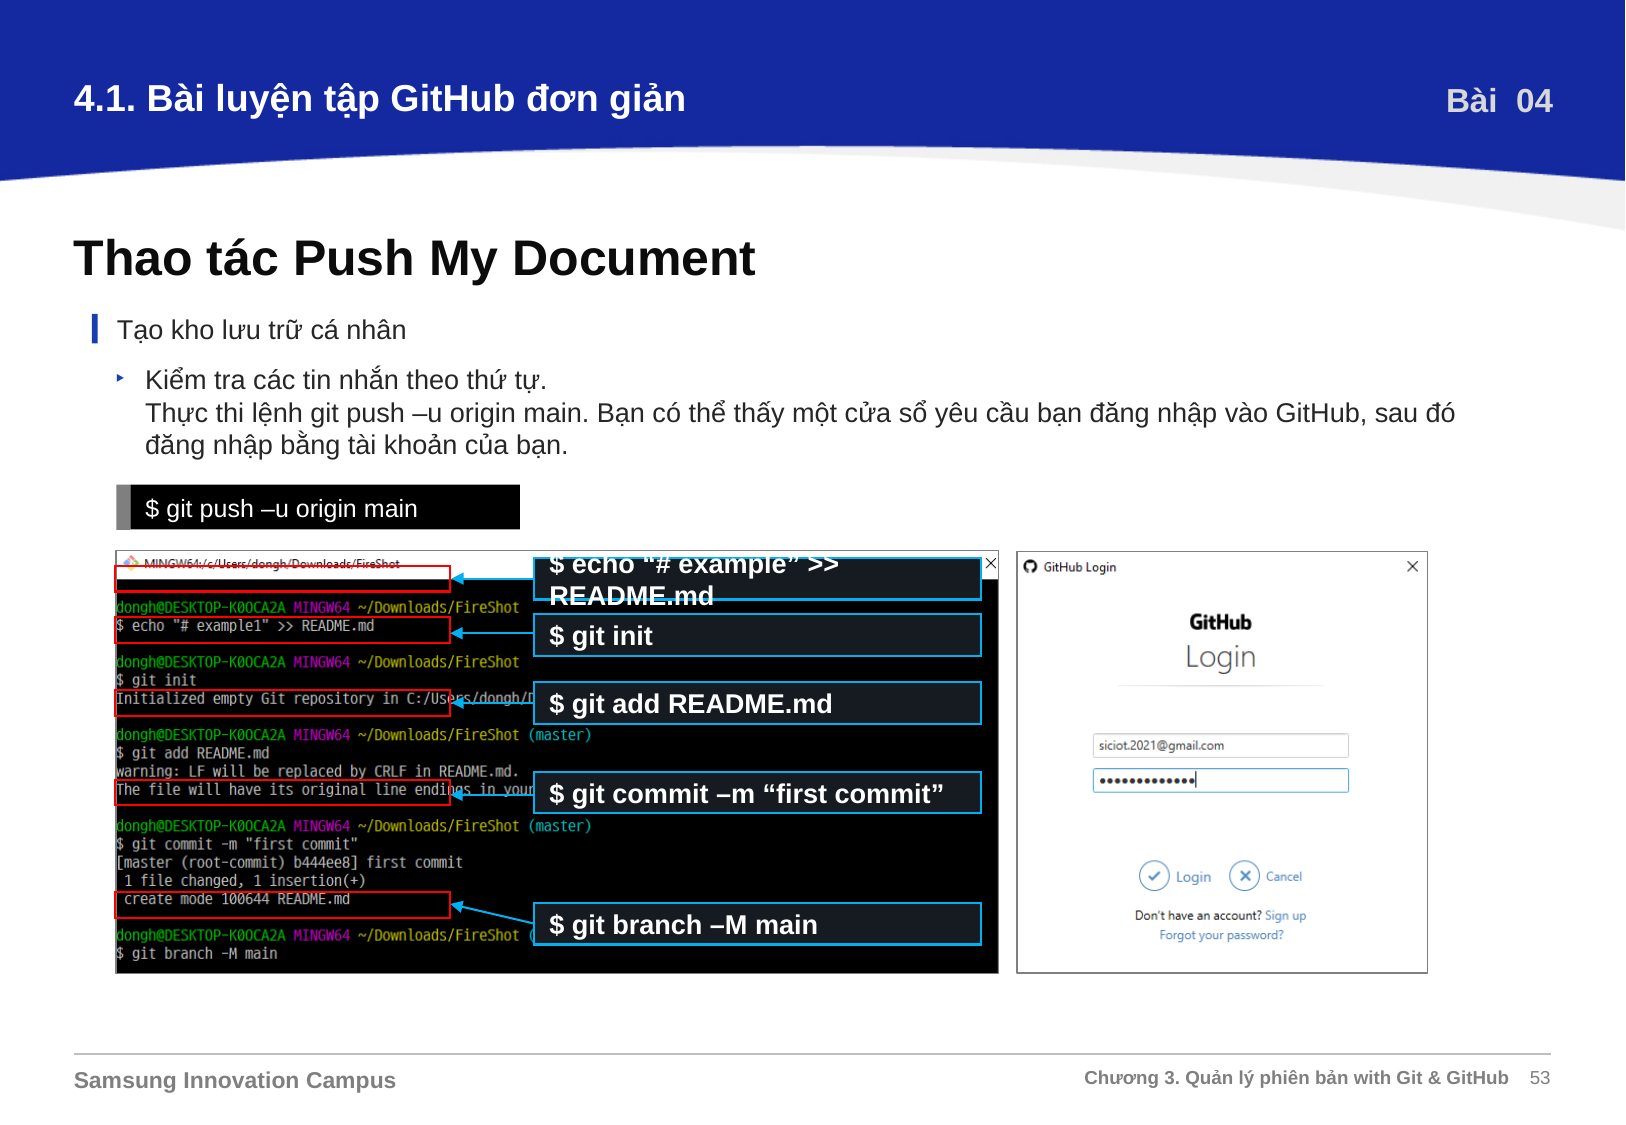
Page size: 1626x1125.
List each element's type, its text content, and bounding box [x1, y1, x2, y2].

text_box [91, 311, 1533, 346]
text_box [73, 73, 1554, 120]
text_box Thao tác Push My Document [73, 225, 1552, 286]
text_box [116, 484, 521, 531]
picture [0, 0, 1625, 1125]
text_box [115, 557, 981, 945]
text_box Kiểm tra các tin nhắn theo thứ tự. Thực thi lệnh git push –u origin main. Bạn có thể thấy một cửa sổ yêu cầu bạn đăng nhập vào GitHub, sau đó đăng nhập bằng tài khoản của bạn. [115, 350, 1533, 472]
